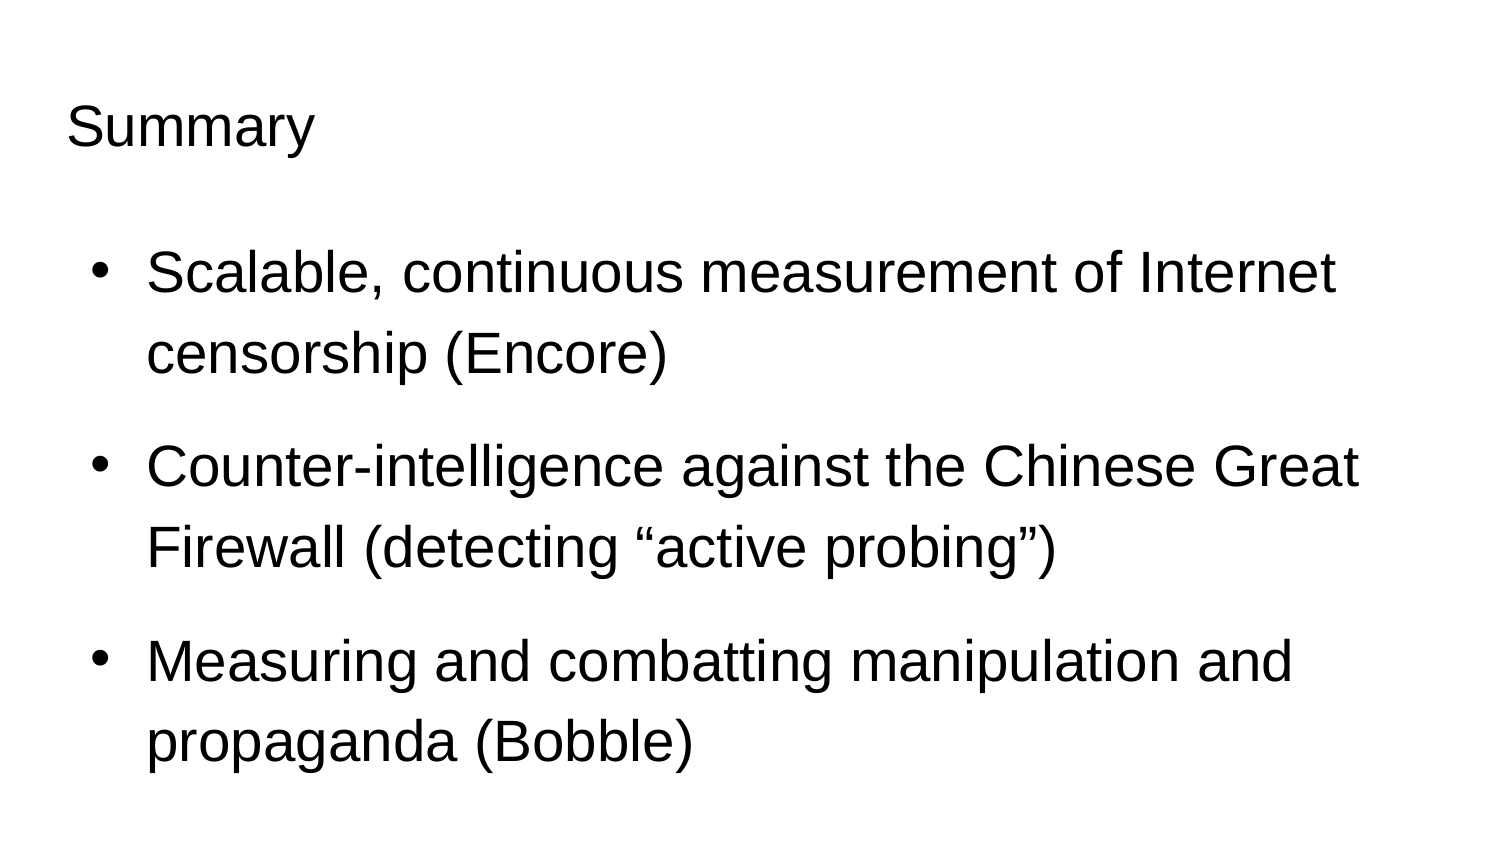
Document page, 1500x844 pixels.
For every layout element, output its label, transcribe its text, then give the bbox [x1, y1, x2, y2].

title Summary [51, 72, 1449, 167]
list Scalable, continuous measurement of Internet censorship (Encore) Counter-intelligence against the Chinese Great Firewall (detecting “active probing”) Measuring and combatting manipulation and propaganda (Bobble) [75, 208, 1425, 766]
